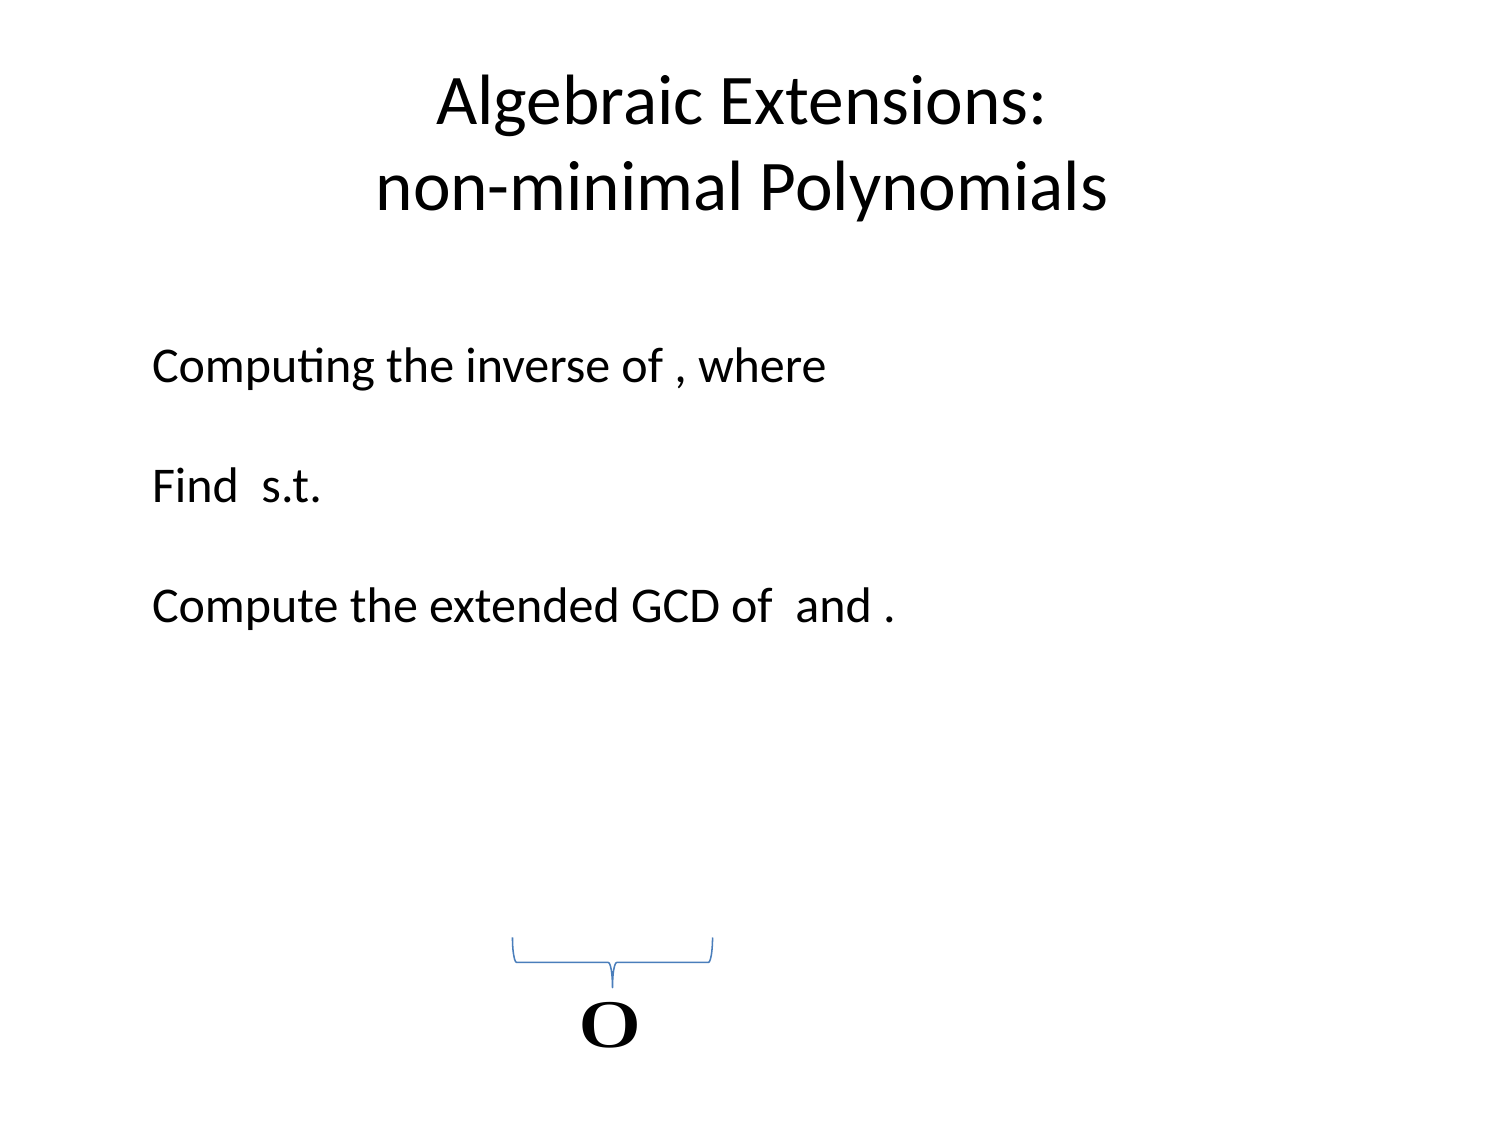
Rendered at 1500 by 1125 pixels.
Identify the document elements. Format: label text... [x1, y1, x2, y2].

text_box [511, 937, 714, 989]
title Algebraic Extensions: non-minimal Polynomials [75, 45, 1425, 233]
